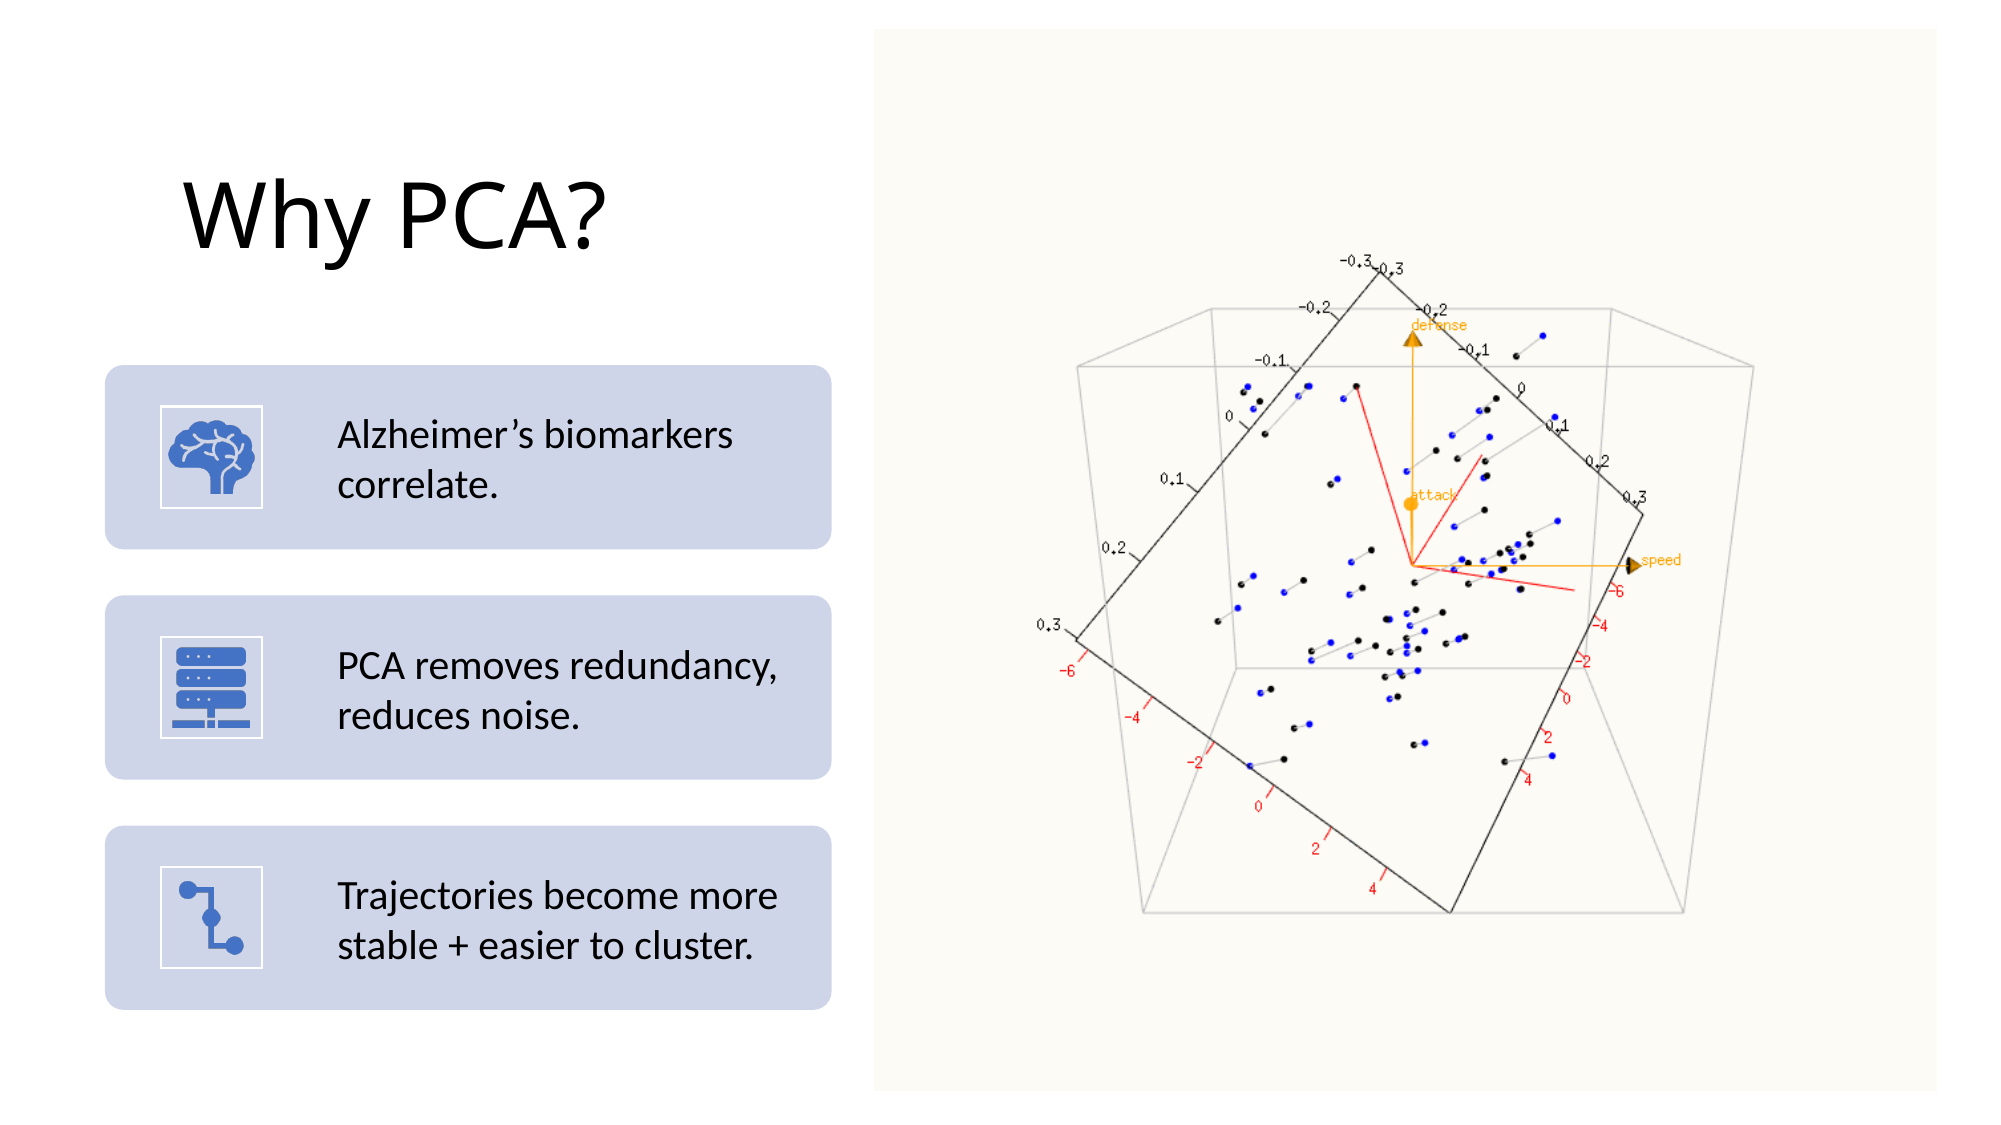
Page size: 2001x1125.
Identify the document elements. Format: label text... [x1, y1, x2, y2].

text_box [104, 364, 832, 1010]
picture [874, 29, 1937, 1091]
title Why PCA? [168, 96, 874, 342]
